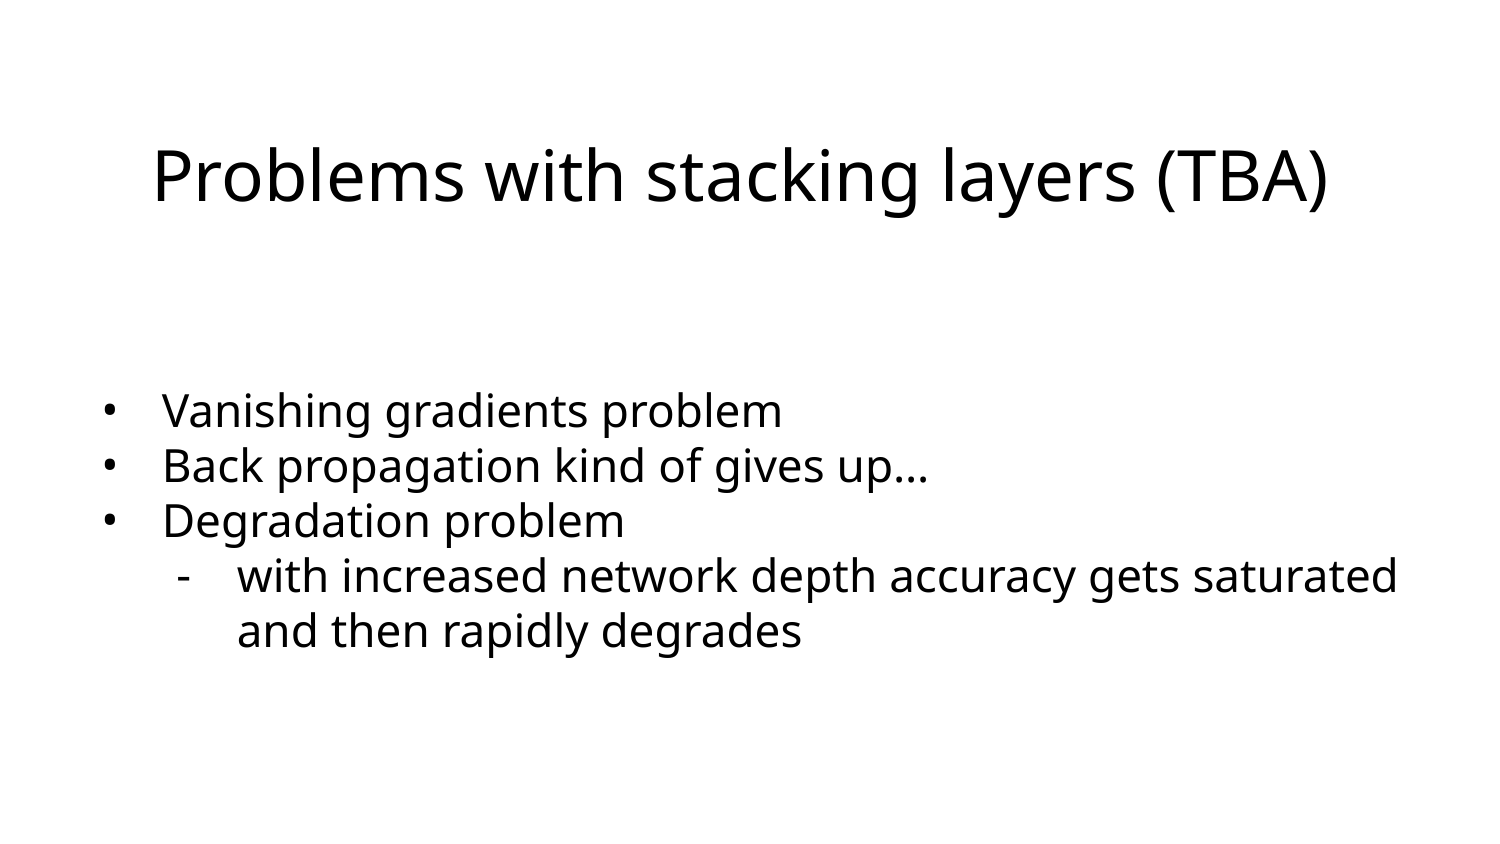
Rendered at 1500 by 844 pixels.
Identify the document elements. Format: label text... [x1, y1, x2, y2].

title Problems with stacking layers (TBA) [70, 94, 1430, 253]
list Vanishing gradients problem Back propagation kind of gives up… Degradation problem with increased network depth accuracy gets saturated and then rapidly degrades [81, 261, 1407, 777]
